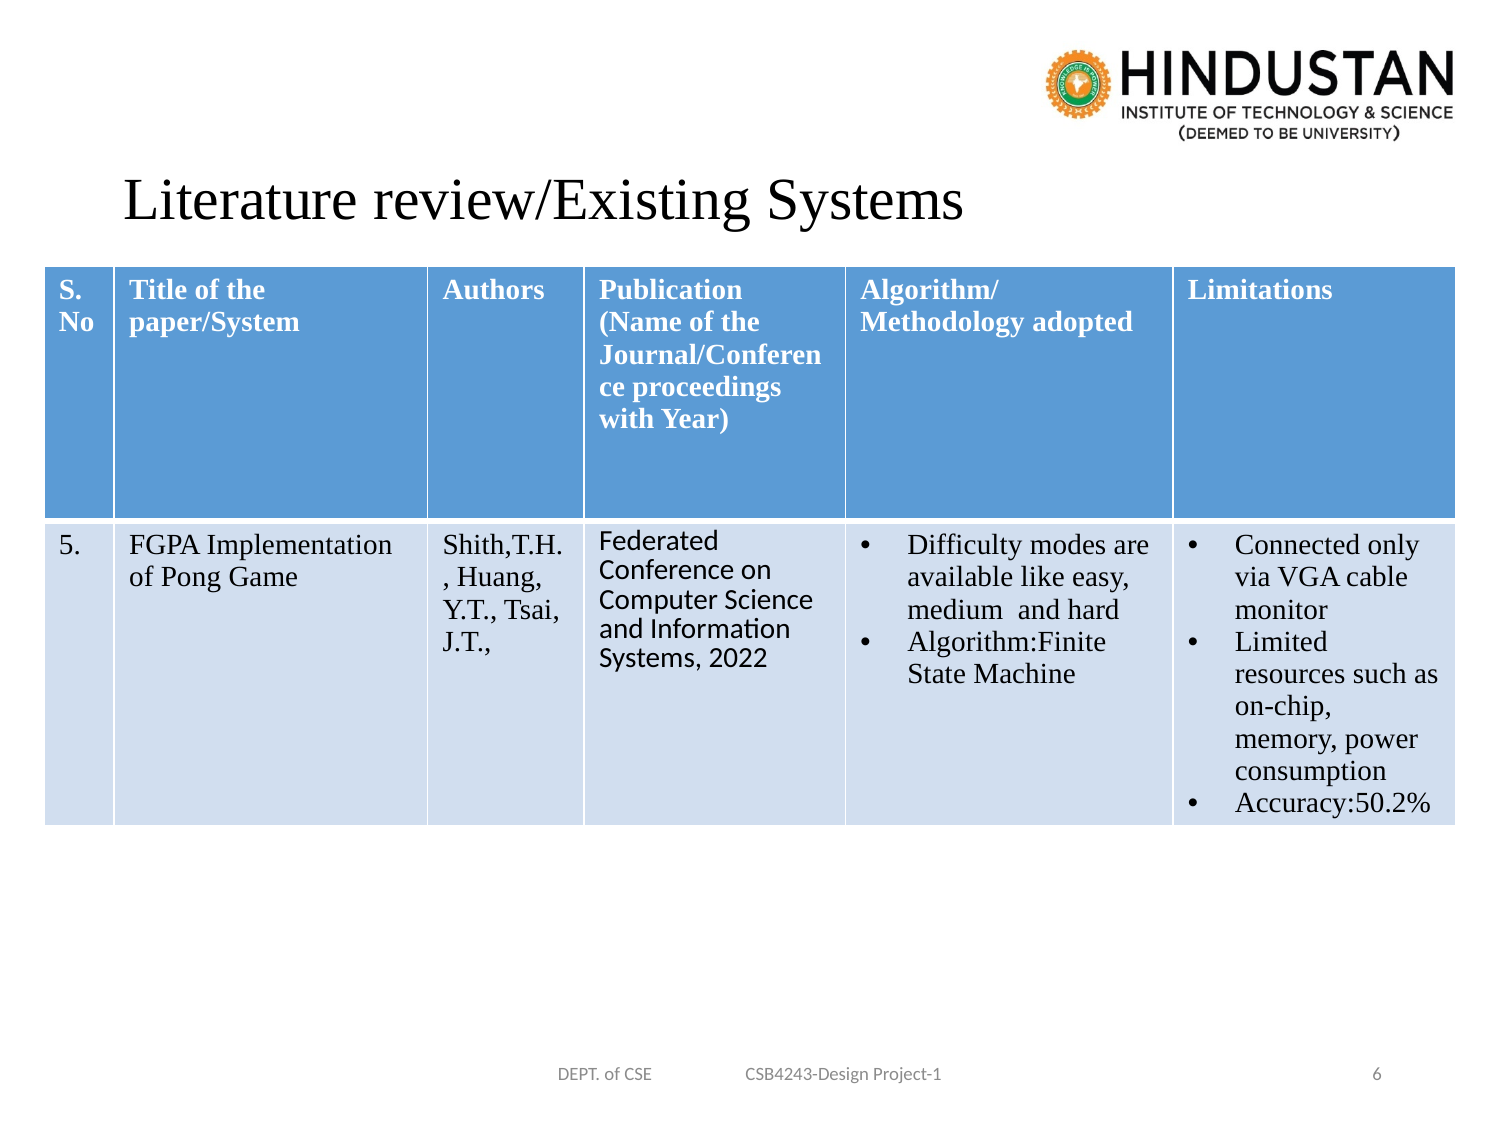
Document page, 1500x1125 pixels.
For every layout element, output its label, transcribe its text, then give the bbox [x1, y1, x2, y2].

slide_number 6 [1059, 1042, 1397, 1103]
picture [1041, 41, 1457, 150]
table_cell Shith,T.H., Huang, Y.T., Tsai, J.T., [428, 524, 583, 825]
table_header Authors [428, 267, 583, 518]
table_cell Connected only via VGA cable monitor Limited resources such as on-chip, memory, power consumption Accuracy:50.2% [1174, 524, 1455, 825]
footer DEPT. of CSE CSB4243-Design Project-1 [496, 1042, 1004, 1103]
table_header Title of the paper/System [115, 267, 427, 518]
title Literature review/Existing Systems [108, 95, 1403, 265]
table_header Limitations [1174, 267, 1455, 518]
table_header Algorithm/Methodology adopted [846, 267, 1172, 518]
table_cell FGPA Implementation of Pong Game [115, 524, 427, 825]
table_cell Federated Conference on Computer Science and Information Systems, 2022 [585, 524, 845, 825]
table_header S.No [45, 267, 113, 518]
table_header Publication (Name of the Journal/Conference proceedings with Year) [585, 267, 845, 518]
table_cell 5. [45, 524, 113, 825]
table_cell Difficulty modes are available like easy, medium and hard Algorithm:Finite State Machine [846, 524, 1172, 825]
